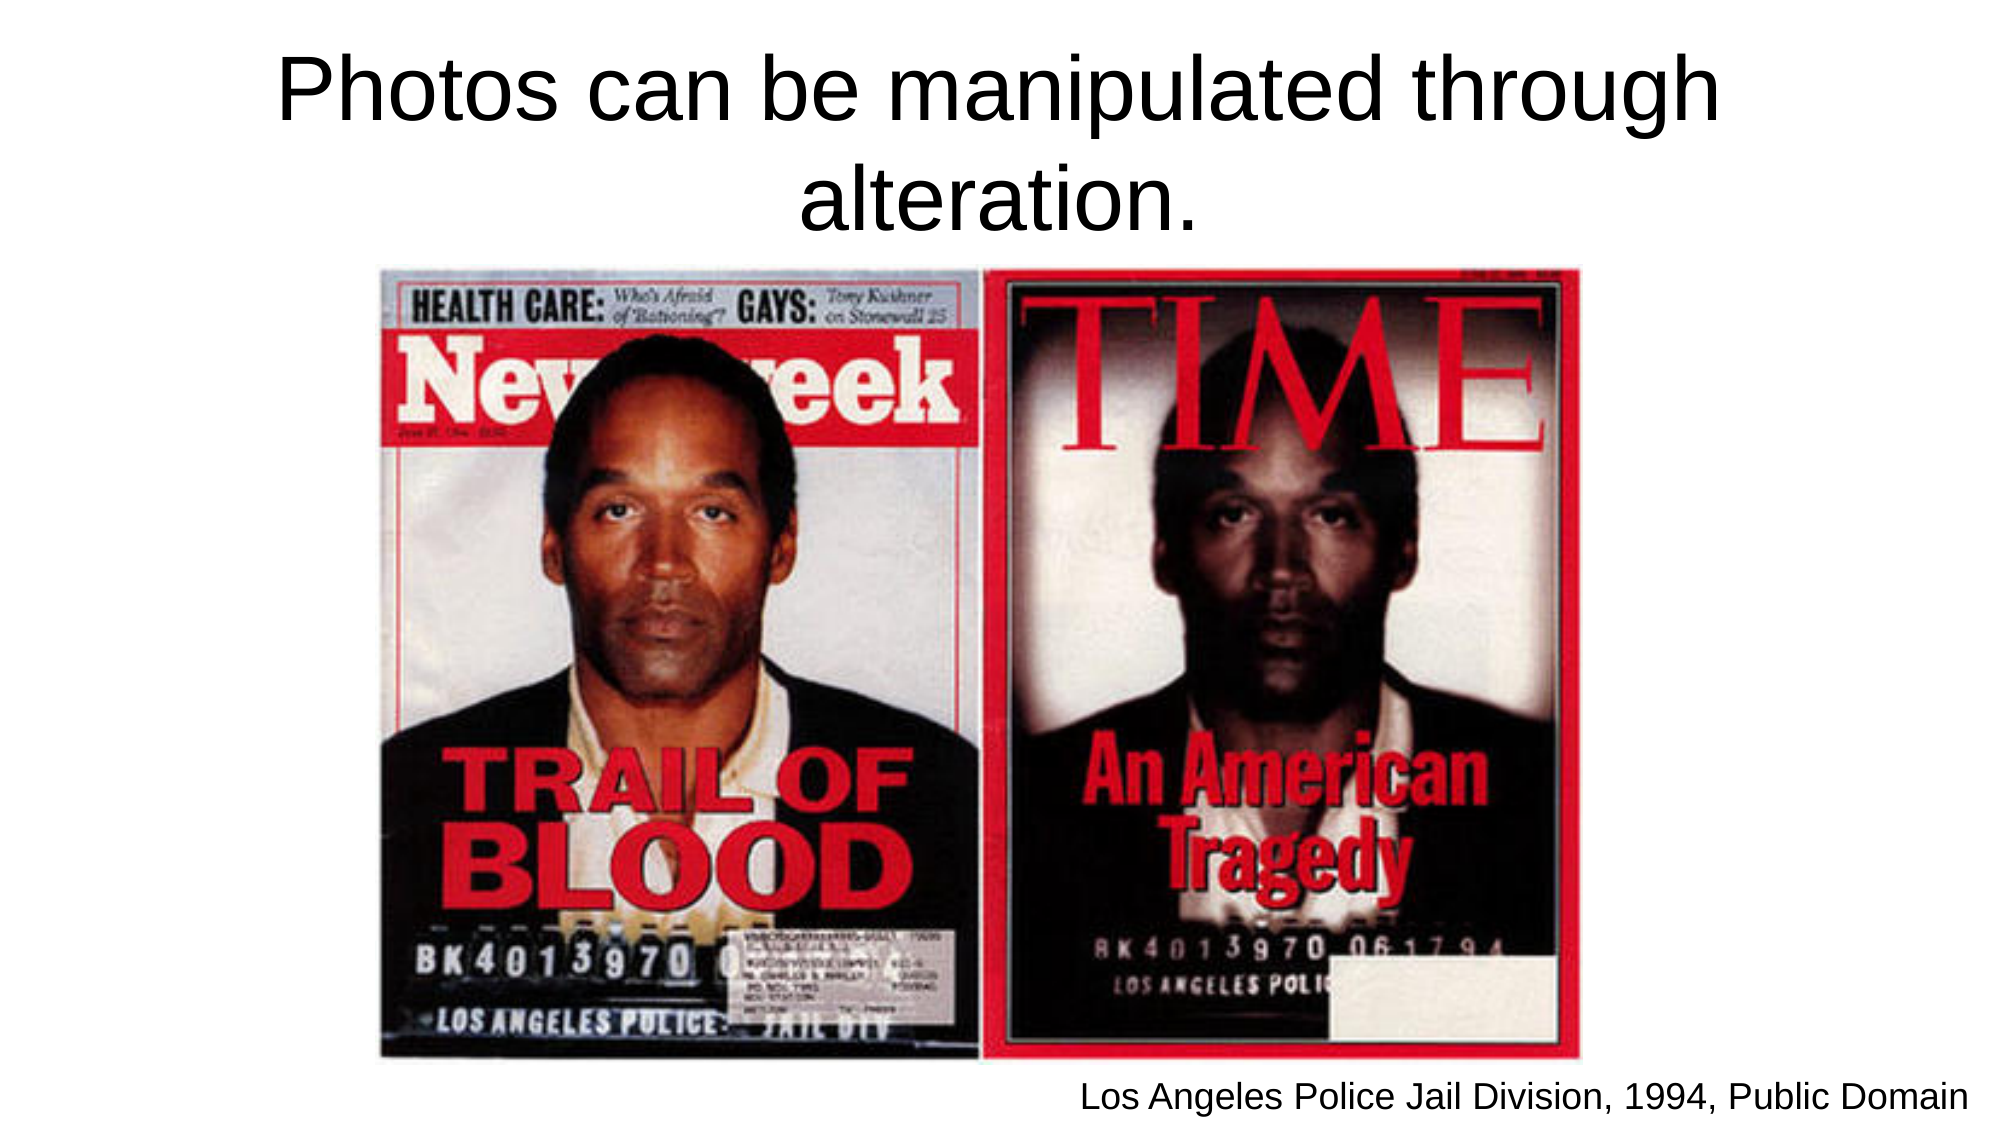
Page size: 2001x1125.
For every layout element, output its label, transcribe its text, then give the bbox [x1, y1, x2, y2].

text_box Los Angeles Police Jail Division, 1994, Public Domain [1065, 1065, 2000, 1122]
text_box Photos can be manipulated through alteration. [99, 36, 1900, 241]
picture [374, 264, 1584, 1065]
